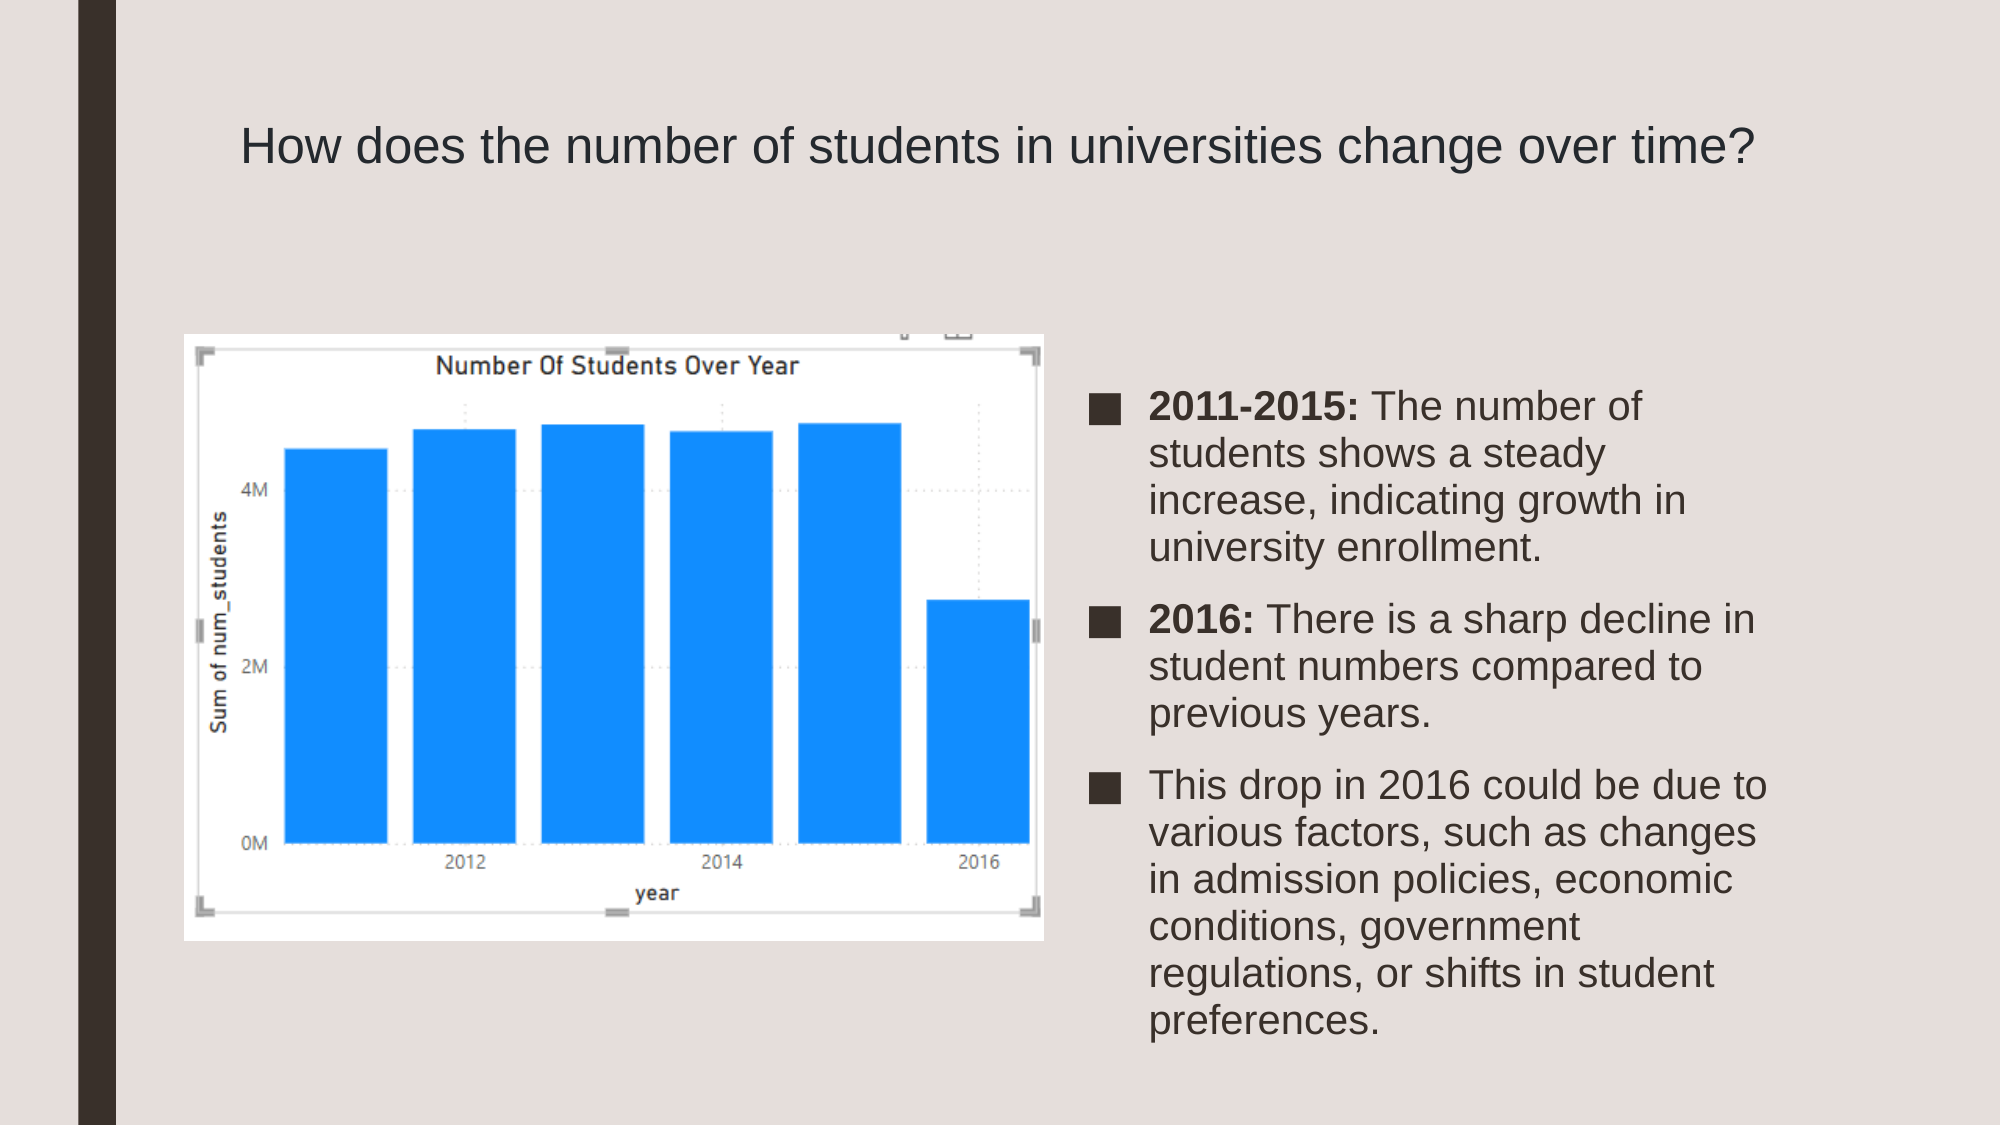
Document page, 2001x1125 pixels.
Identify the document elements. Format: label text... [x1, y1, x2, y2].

list 2011-2015: The number of students shows a steady increase, indicating growth in university enrollment. 2016: There is a sharp decline in student numbers compared to previous years. This drop in 2016 could be due to various factors, such as changes in admission policies, economic conditions, government regulations, or shifts in student preferences. [1070, 375, 1801, 1052]
picture [184, 334, 1044, 941]
title How does the number of students in universities change over time? [225, 112, 1800, 284]
